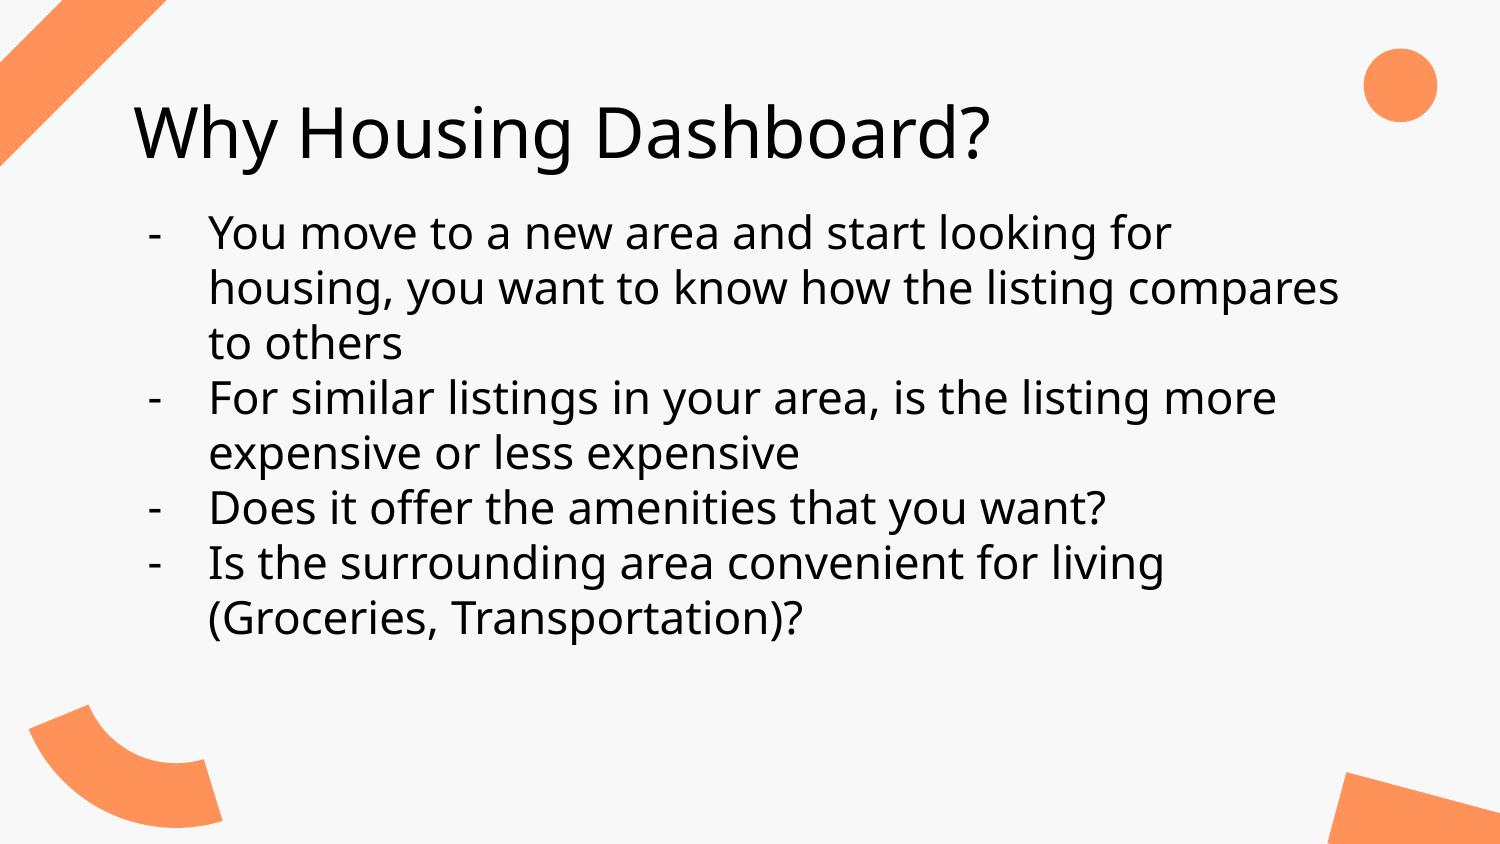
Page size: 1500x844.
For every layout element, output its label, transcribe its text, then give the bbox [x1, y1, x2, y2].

title Why Housing Dashboard? [118, 72, 1382, 167]
subtitle You move to a new area and start looking for housing, you want to know how the listing compares to others For similar listings in your area, is the listing more expensive or less expensive Does it offer the amenities that you want? Is the surrounding area convenient for living (Groceries, Transportation)? [118, 188, 1382, 722]
